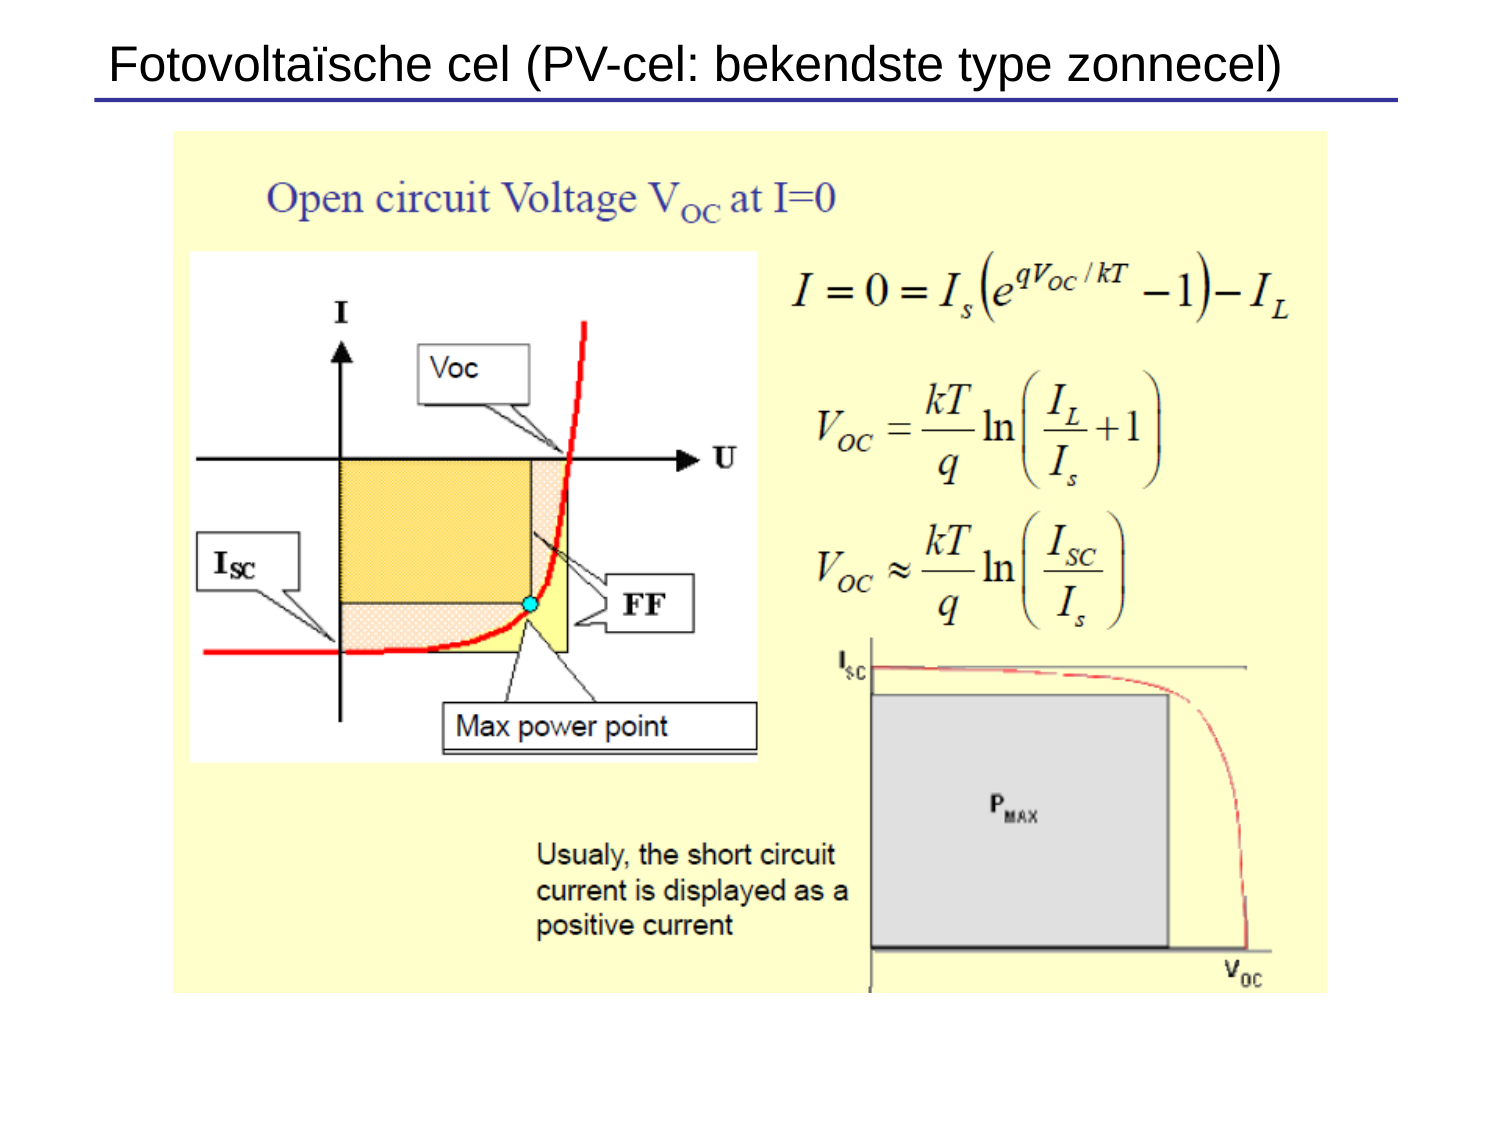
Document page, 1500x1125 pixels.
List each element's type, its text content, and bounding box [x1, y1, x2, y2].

text_box Fotovoltaïsche cel (PV-cel: bekendste type zonnecel) [93, 11, 1411, 112]
picture [173, 131, 1327, 994]
